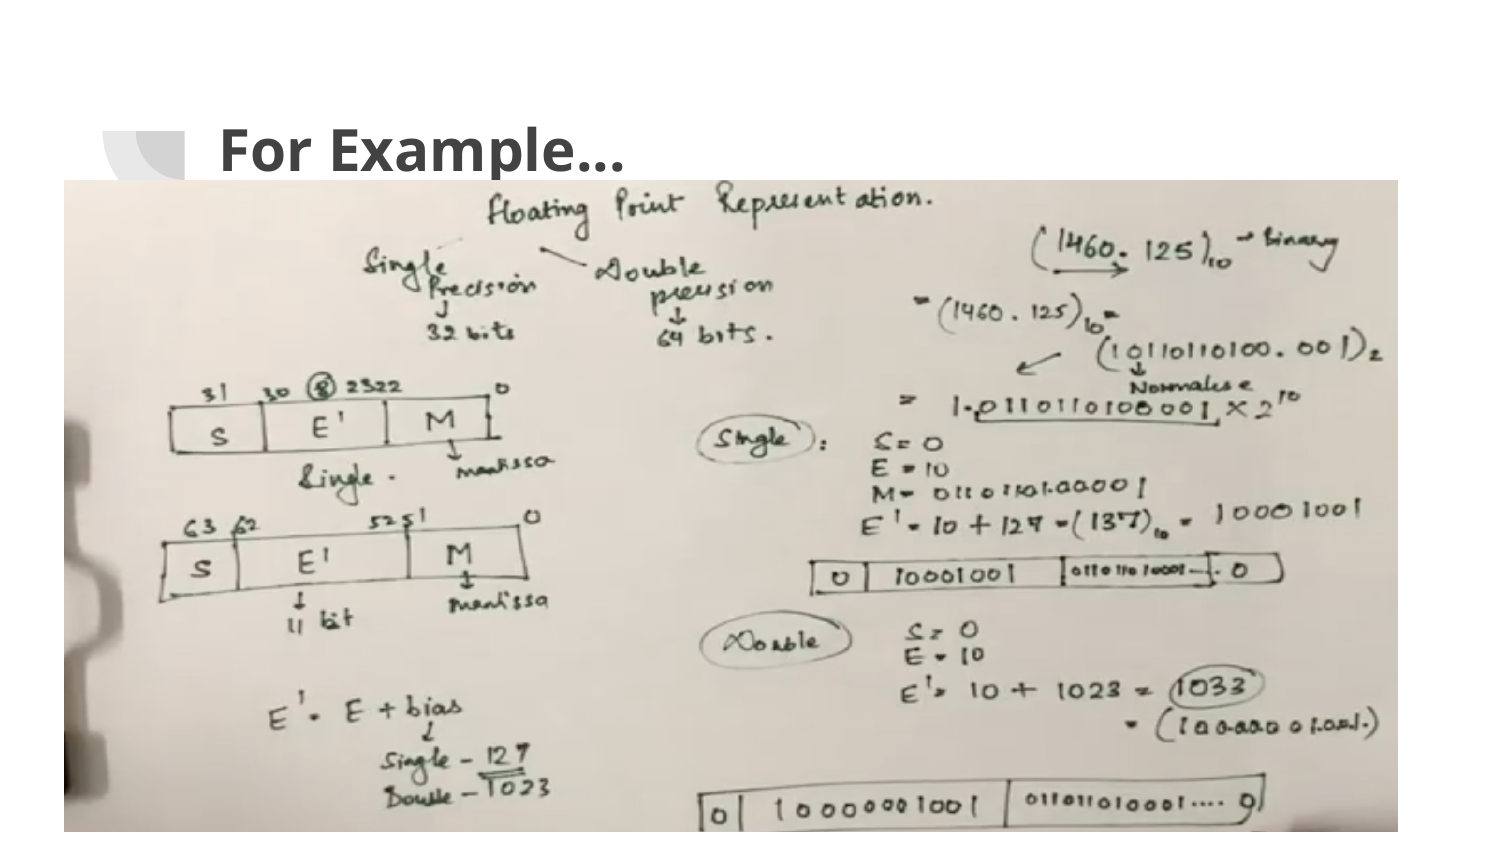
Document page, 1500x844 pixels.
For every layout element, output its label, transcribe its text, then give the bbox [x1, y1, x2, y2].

picture [63, 180, 1399, 832]
title For Example... [203, 98, 1357, 179]
